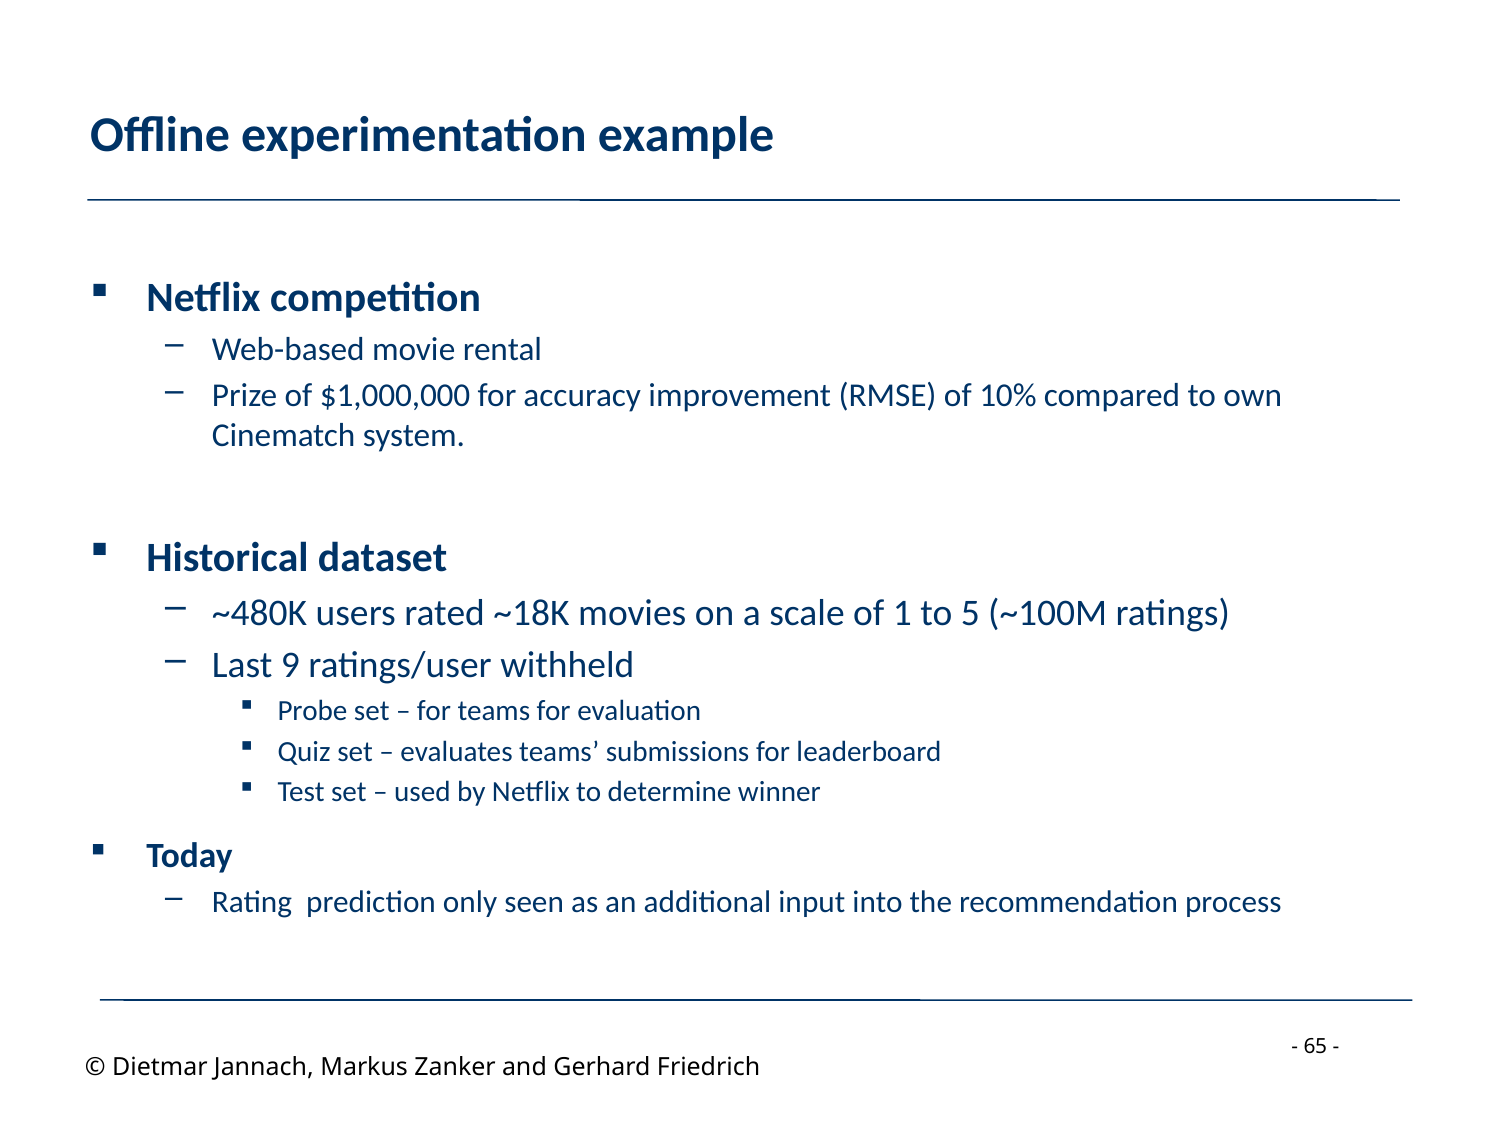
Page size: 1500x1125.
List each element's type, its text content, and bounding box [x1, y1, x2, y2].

list Netflix competition Web-based movie rental Prize of $1,000,000 for accuracy improvement (RMSE) of 10% compared to own Cinematch system. Historical dataset ~480K users rated ~18K movies on a scale of 1 to 5 (~100M ratings) Last 9 ratings/user withheld Probe set – for teams for evaluation Quiz set – evaluates teams’ submissions for leaderboard Test set – used by Netflix to determine winner Today Rating prediction only seen as an additional input into the recommendation process [74, 262, 1426, 1006]
title Offline experimentation example [74, 37, 1426, 226]
